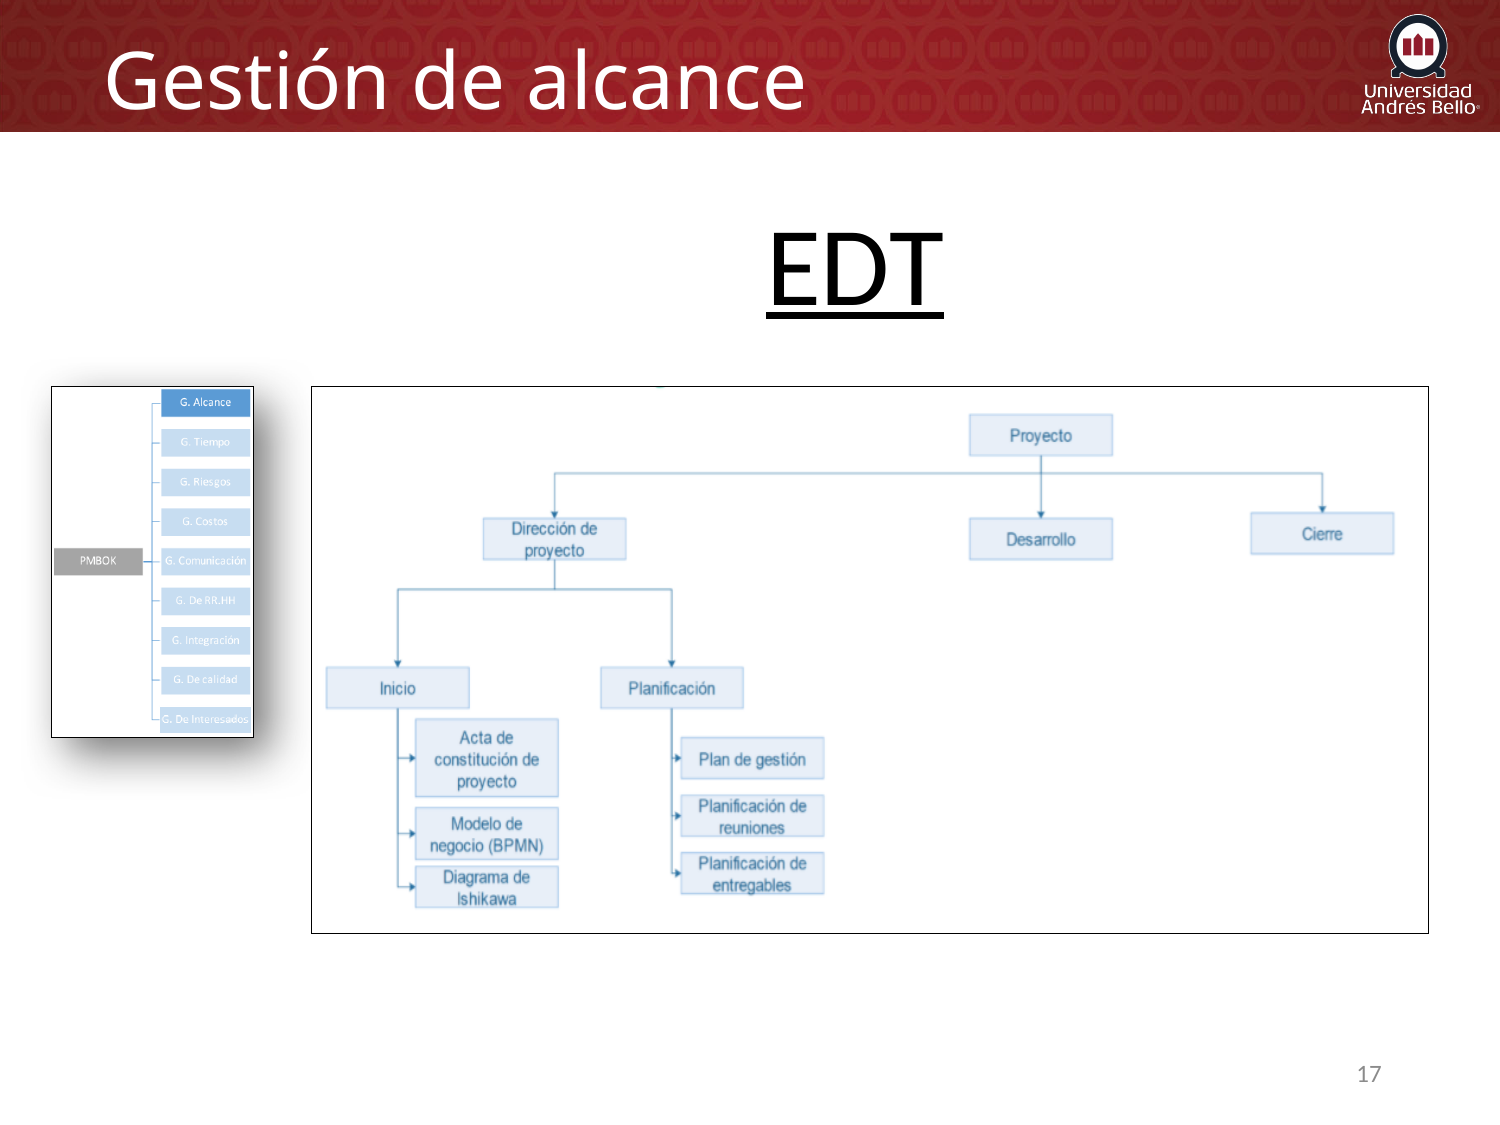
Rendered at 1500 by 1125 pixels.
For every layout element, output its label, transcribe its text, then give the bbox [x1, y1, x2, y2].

text_box Gestión de alcance [88, 33, 1294, 135]
picture [0, 0, 1500, 132]
text_box EDT [750, 185, 959, 335]
slide_number 17 [1059, 1042, 1397, 1103]
picture [51, 386, 254, 738]
picture [311, 386, 1429, 934]
